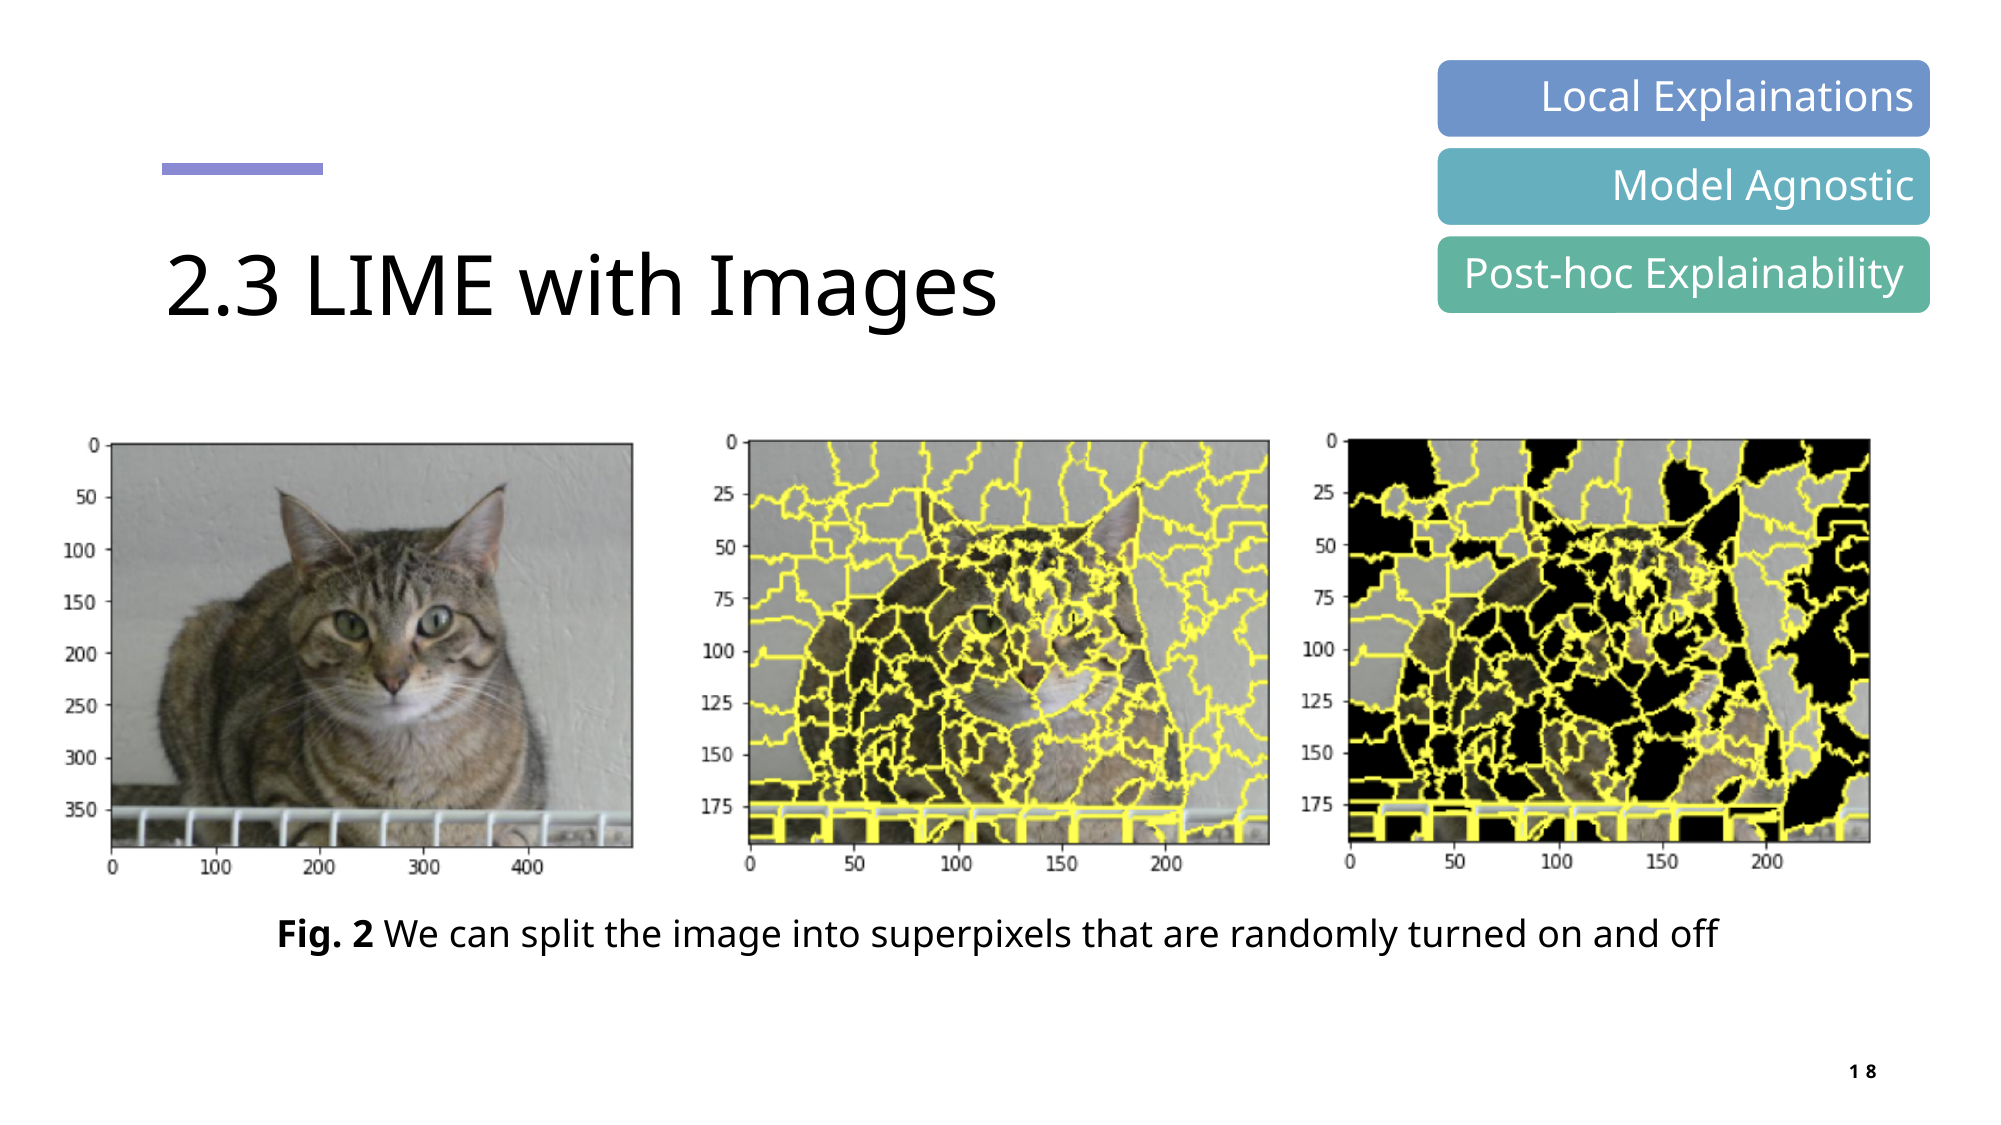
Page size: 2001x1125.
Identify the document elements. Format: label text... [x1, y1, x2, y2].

text_box Fig. 2 We can split the image into superpixels that are randomly turned on and off [261, 902, 1735, 963]
title 2.3 LIME with Images [150, 224, 1850, 421]
slide_number 18 [1772, 1042, 1892, 1103]
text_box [42, 421, 1932, 901]
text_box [1436, 58, 1932, 315]
